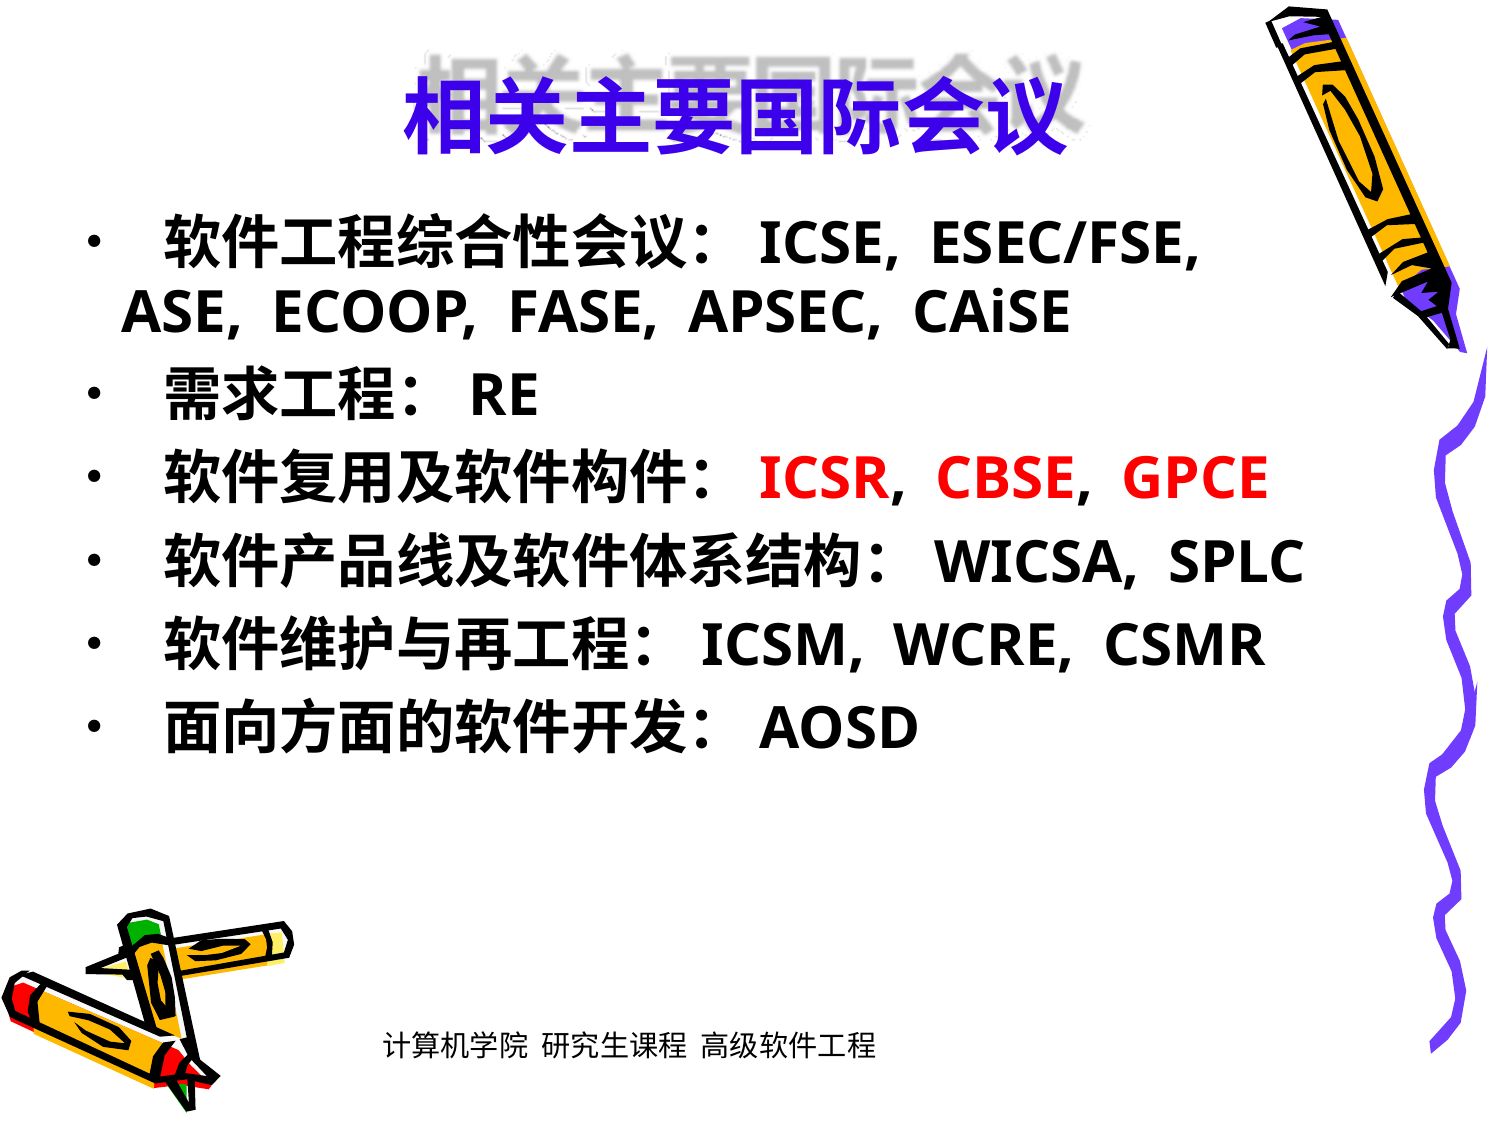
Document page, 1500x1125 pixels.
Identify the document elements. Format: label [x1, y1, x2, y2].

text_box [1421, 344, 1490, 1056]
text_box [0, 906, 297, 1116]
picture [412, 47, 1094, 144]
text_box [65, 4, 1470, 768]
text_box [382, 1035, 877, 1070]
